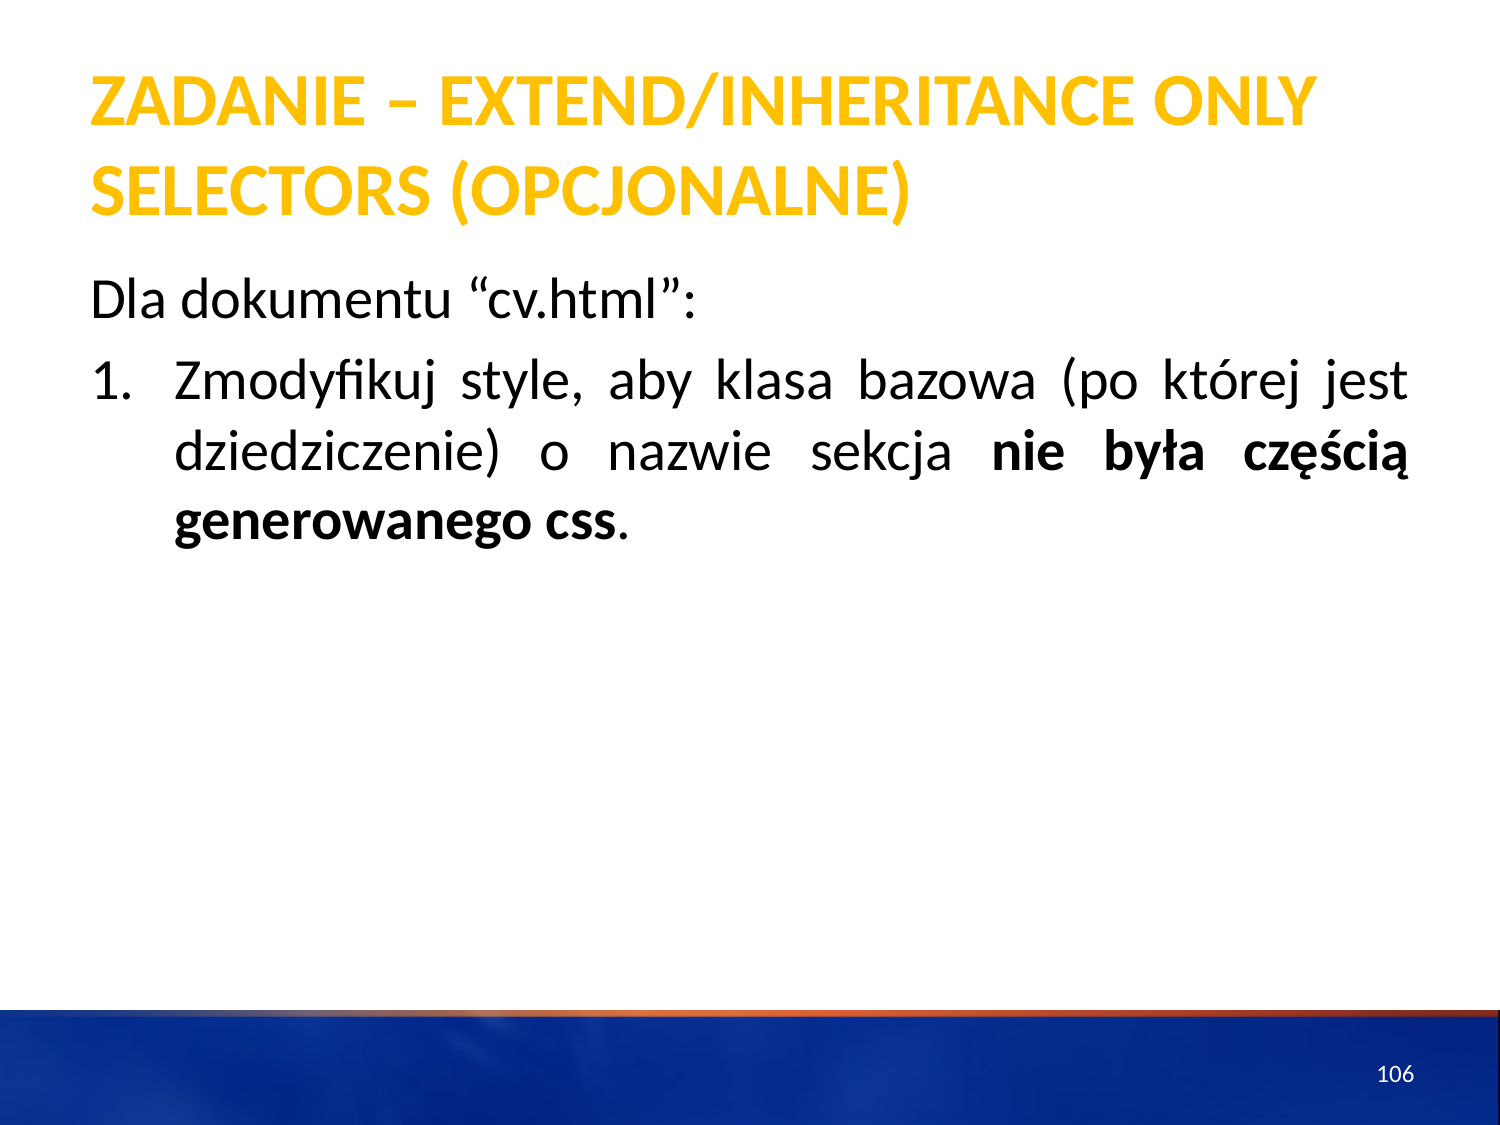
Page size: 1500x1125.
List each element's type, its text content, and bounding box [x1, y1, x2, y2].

list Dla dokumentu “cv.html”: Zmodyfikuj style, aby klasa bazowa (po której jest dziedziczenie) o nazwie sekcja nie była częścią generowanego css. [75, 252, 1425, 1047]
slide_number 106 [1215, 1042, 1430, 1103]
picture [0, 1010, 1500, 1125]
title ZADANIE – Extend/Inheritance Only Selectors (opcjonalne) [75, 93, 1495, 188]
